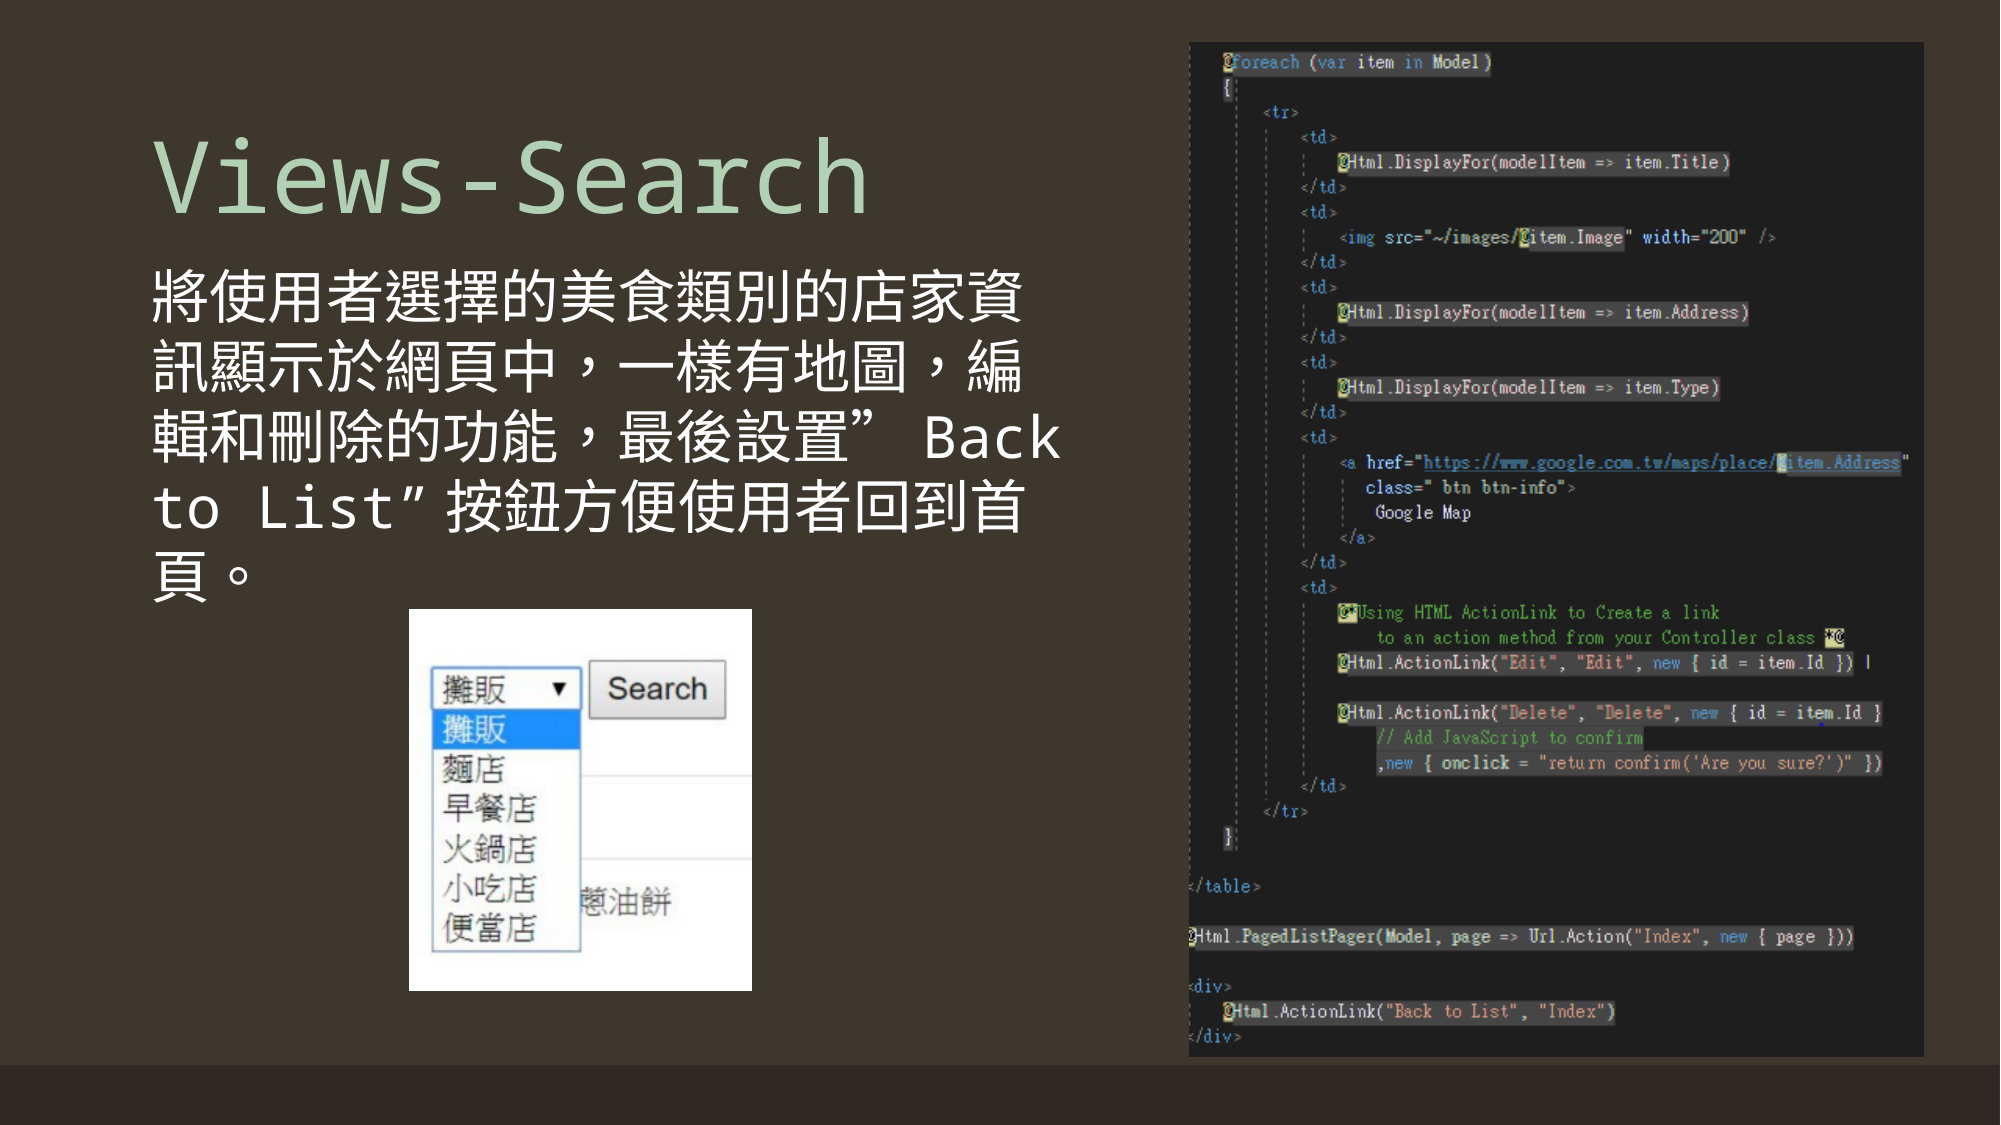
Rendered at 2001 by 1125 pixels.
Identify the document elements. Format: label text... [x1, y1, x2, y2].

title Views-Search [136, 54, 1188, 243]
picture [409, 609, 752, 991]
picture [1188, 42, 1924, 1057]
text_box 將使用者選擇的美食類別的店家資訊顯示於網頁中，一樣有地圖，編輯和刪除的功能，最後設置”Back to List”按鈕方便使用者回到首頁。 [136, 252, 1095, 618]
